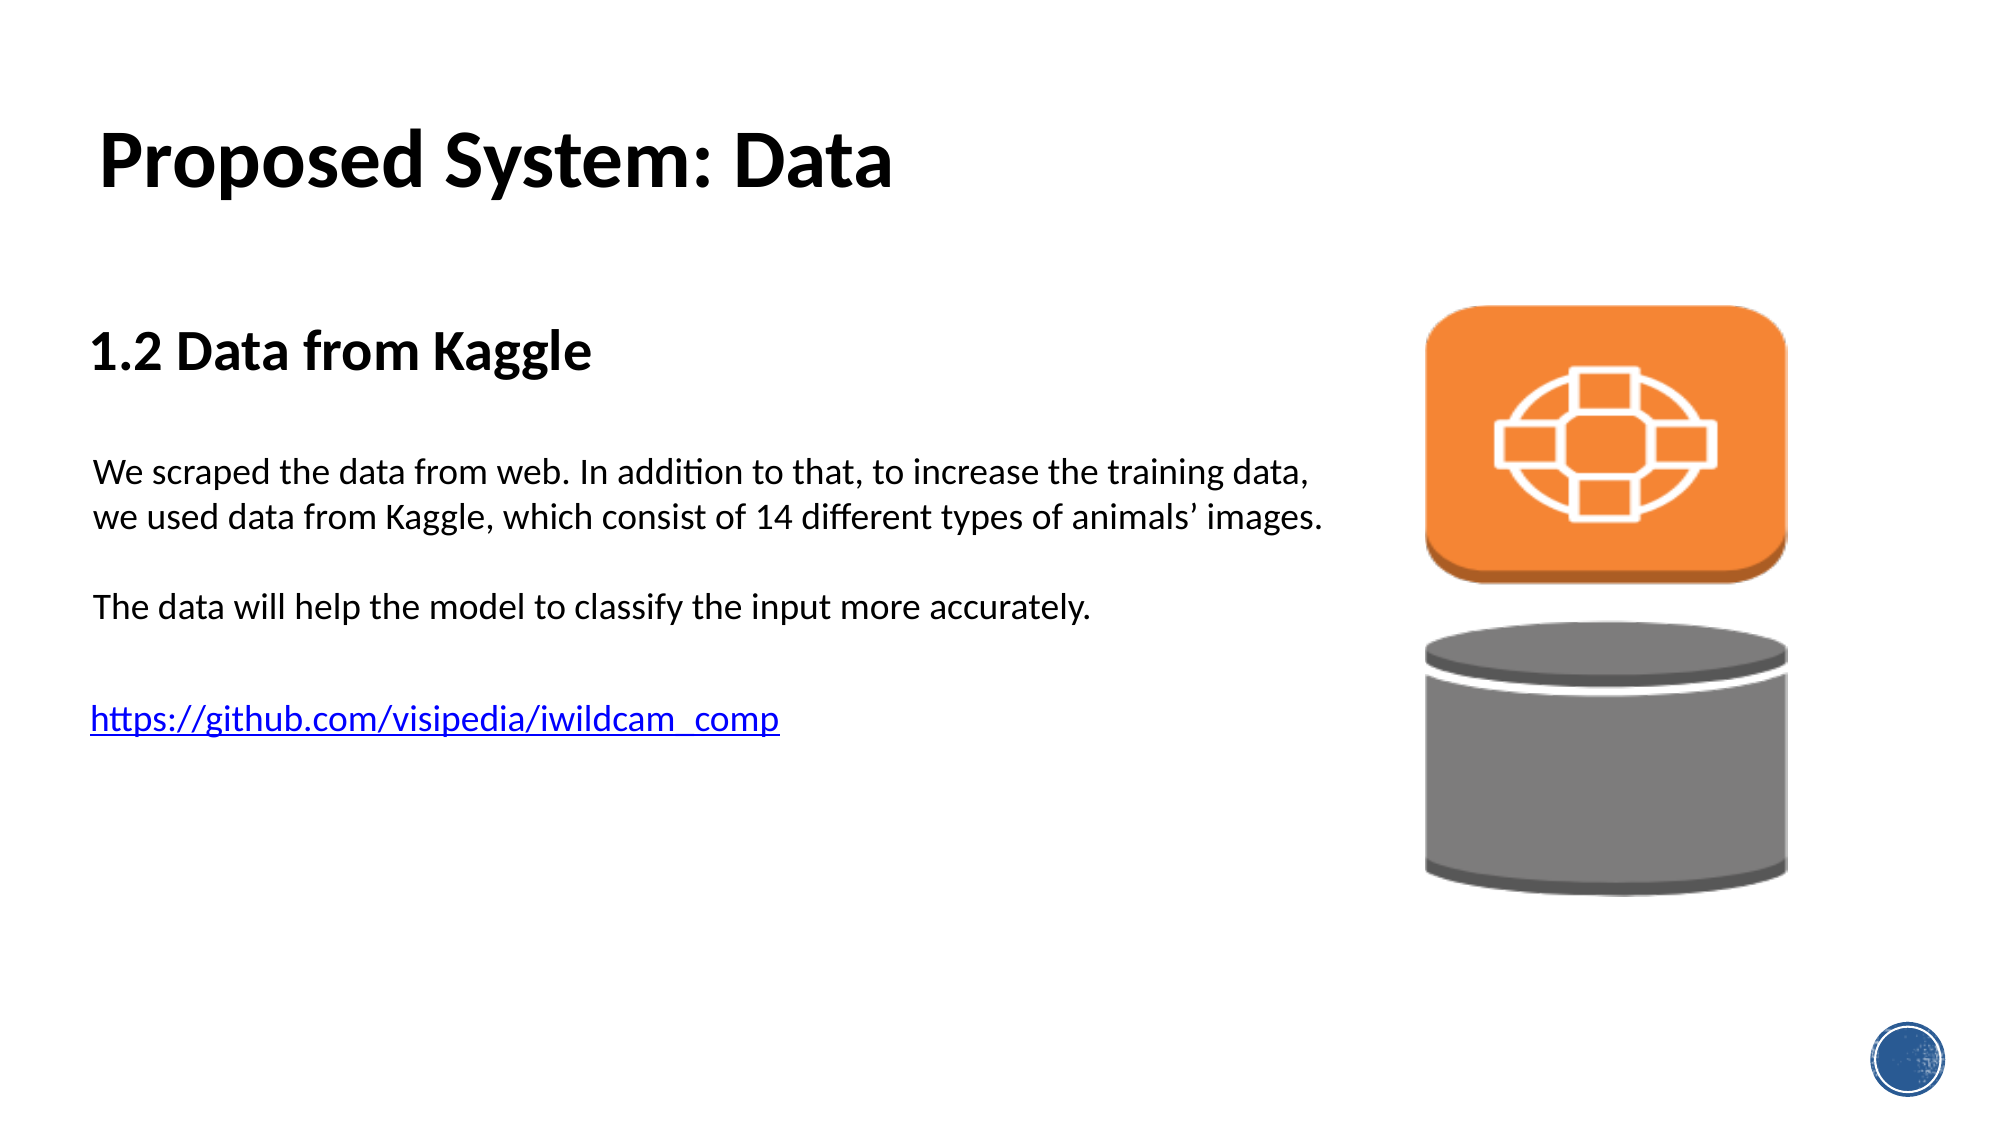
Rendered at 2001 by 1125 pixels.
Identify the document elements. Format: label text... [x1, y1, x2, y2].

text_box We scraped the data from web. In addition to that, to increase the training data, we used data from Kaggle, which consist of 14 different types of animals’ images. The data will help the model to classify the input more accurately. [78, 439, 1349, 635]
text_box 1.2 Data from Kaggle [74, 304, 608, 390]
picture [1425, 305, 1788, 897]
text_box Proposed System: Data [84, 96, 911, 212]
text_box https://github.com/visipedia/iwildcam_comp [75, 686, 796, 747]
